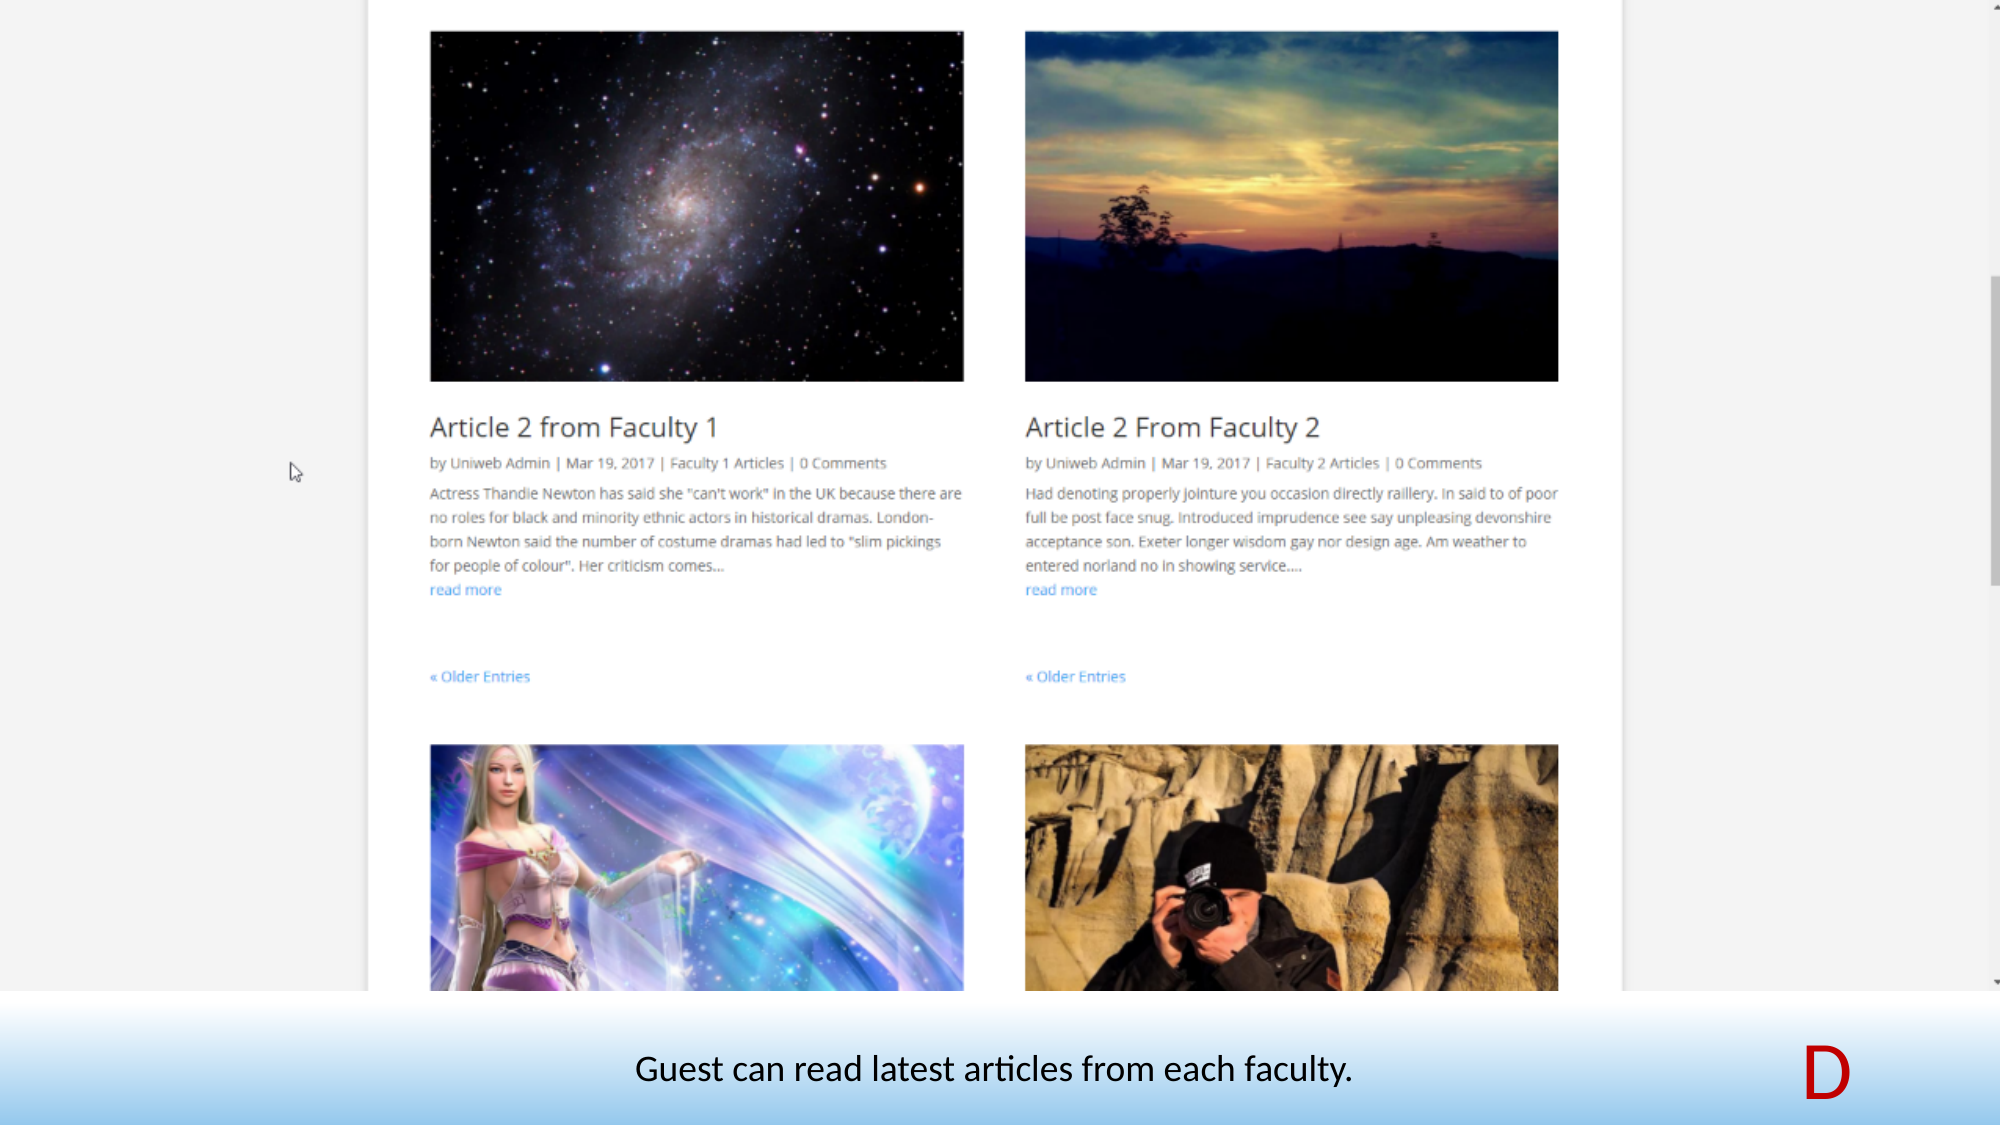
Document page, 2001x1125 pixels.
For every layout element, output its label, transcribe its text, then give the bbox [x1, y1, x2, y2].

text_box Guest can read latest articles from each faculty. [620, 1036, 1374, 1097]
text_box D [1786, 1008, 1870, 1124]
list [0, 0, 2000, 991]
